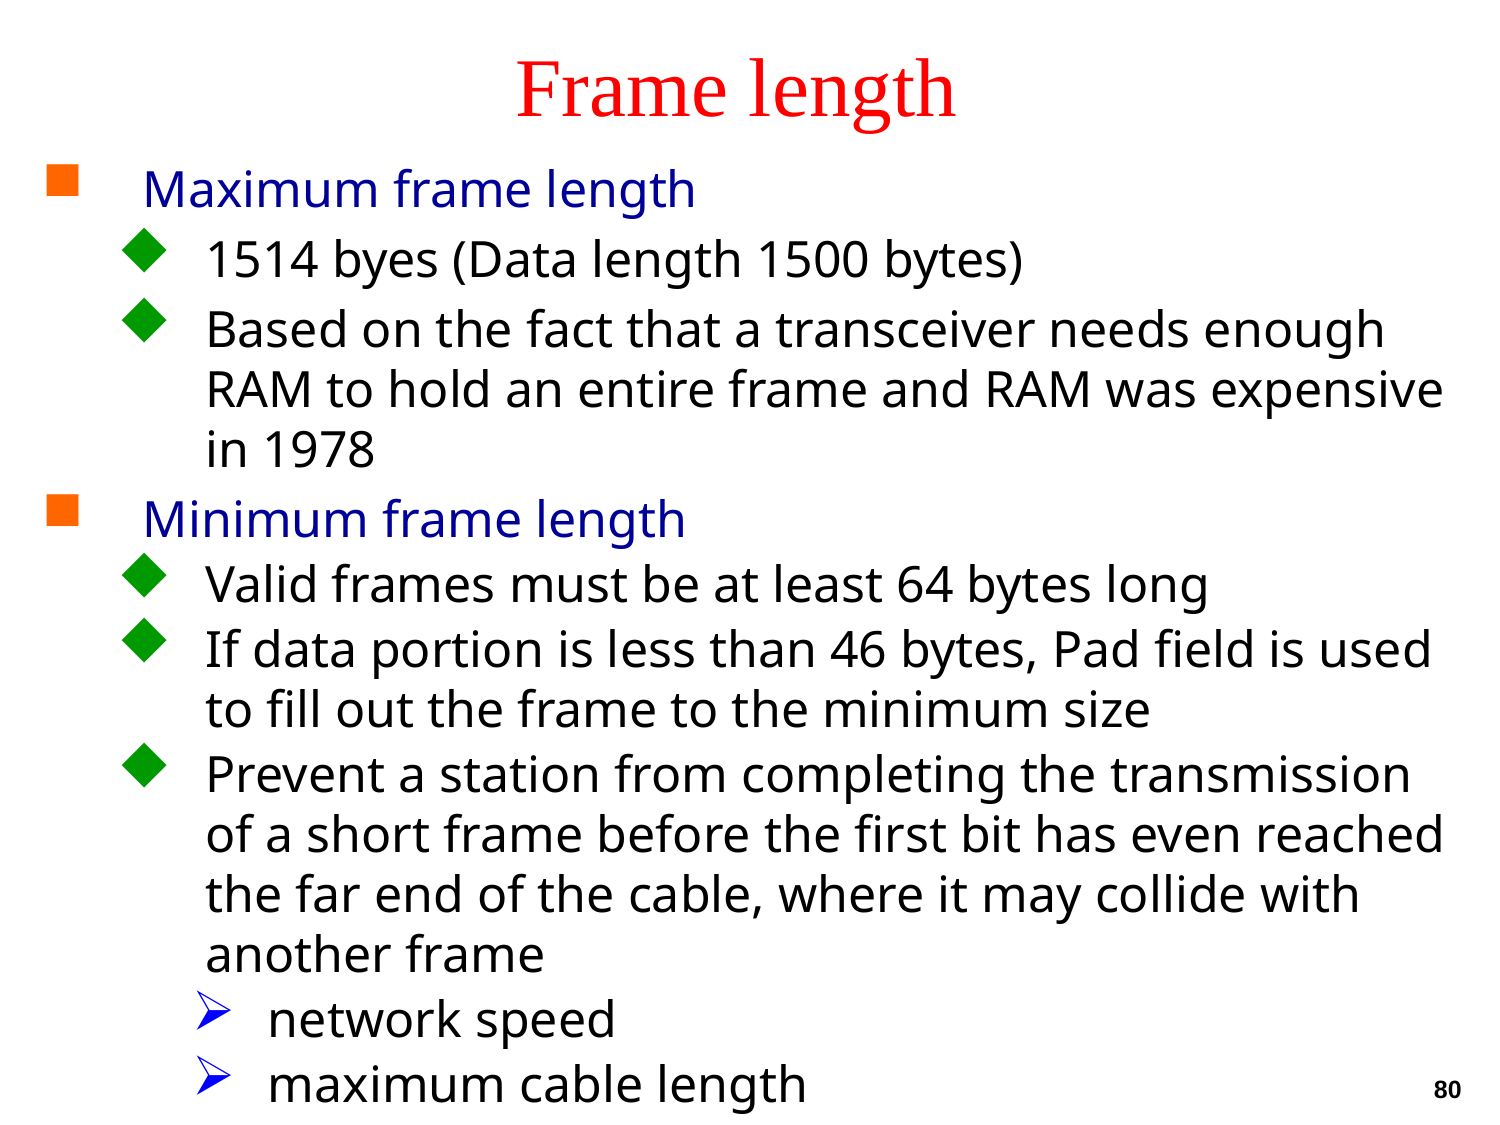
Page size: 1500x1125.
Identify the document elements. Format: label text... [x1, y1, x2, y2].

list Maximum frame length 1514 byes (Data length 1500 bytes) Based on the fact that a transceiver needs enough RAM to hold an entire frame and RAM was expensive in 1978 Minimum frame length Valid frames must be at least 64 bytes long If data portion is less than 46 bytes, Pad field is used to fill out the frame to the minimum size Prevent a station from completing the transmission of a short frame before the first bit has even reached the far end of the cable, where it may collide with another frame network speed maximum cable length [27, 149, 1463, 1093]
title Frame length [25, 25, 1469, 141]
